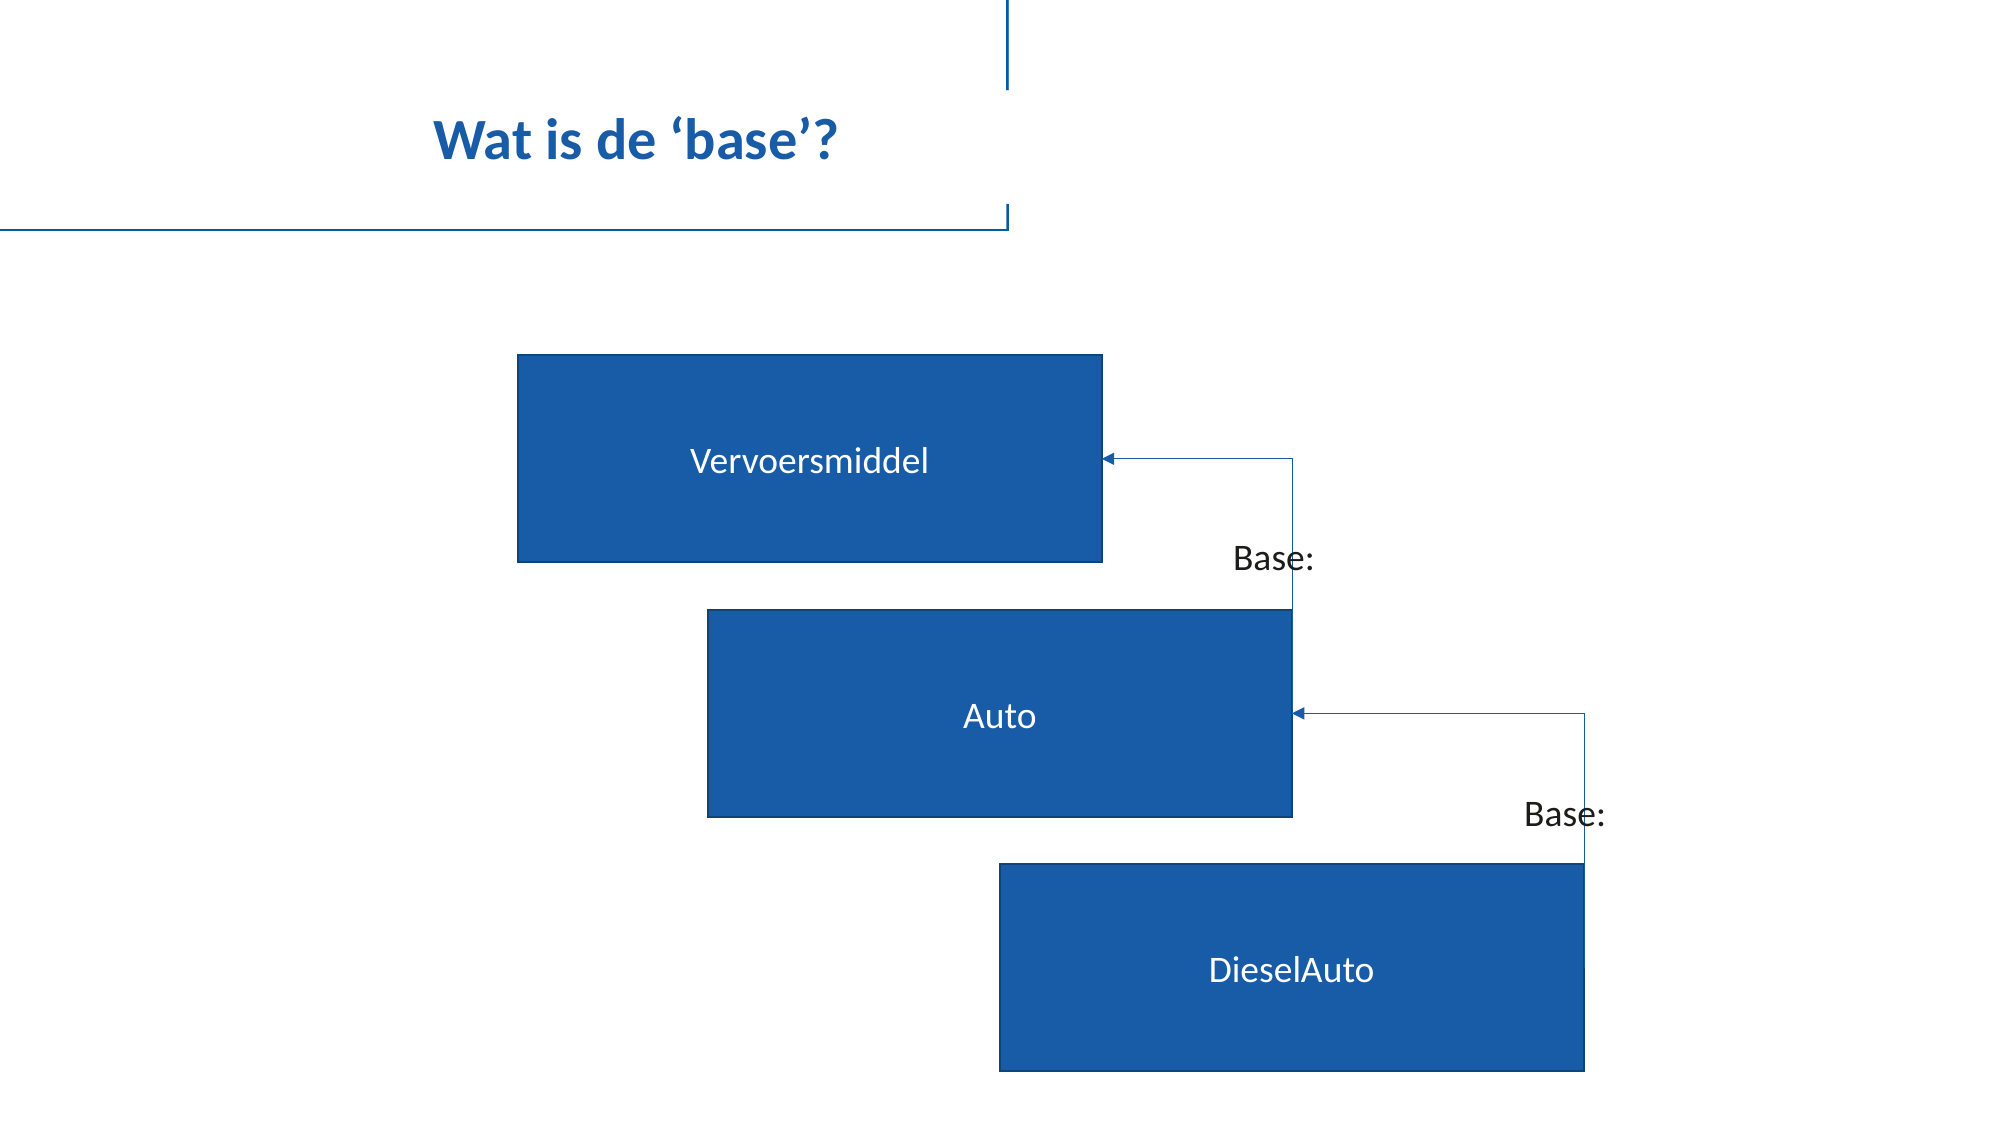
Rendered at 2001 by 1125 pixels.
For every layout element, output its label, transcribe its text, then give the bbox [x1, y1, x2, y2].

text_box Auto [707, 609, 1291, 818]
picture [0, 0, 1009, 231]
text_box DieselAuto [999, 863, 1585, 1072]
text_box Base: [1584, 781, 1622, 842]
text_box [1291, 713, 1584, 968]
text_box Vervoersmiddel [517, 354, 1103, 563]
title Wat is de ‘base’? [433, 112, 1842, 169]
text_box Base: [1292, 525, 1331, 586]
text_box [1101, 458, 1292, 714]
